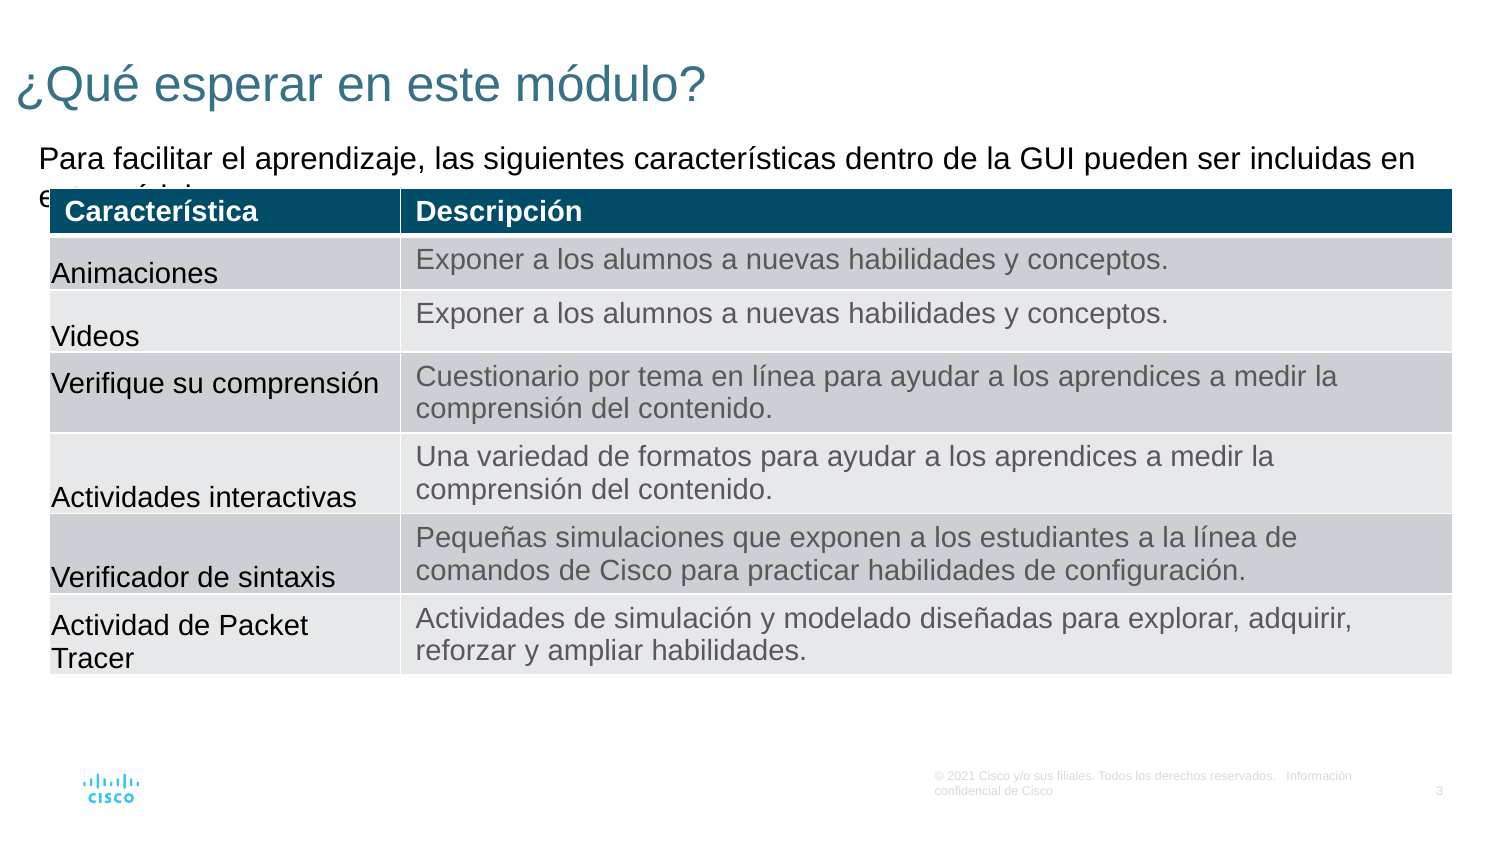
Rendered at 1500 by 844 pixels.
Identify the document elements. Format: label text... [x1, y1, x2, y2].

table_cell Verifique su comprensión [50, 353, 400, 432]
table_cell Actividad de Packet Tracer [50, 595, 400, 674]
table_cell Una variedad de formatos para ayudar a los aprendices a medir la comprensión del contenido. [401, 434, 1452, 513]
title ¿Qué esperar en este módulo? [0, 31, 1500, 132]
table_header Característica [50, 189, 400, 233]
table_cell Actividades interactivas [50, 434, 400, 513]
table_cell Videos [50, 291, 400, 351]
table_cell Exponer a los alumnos a nuevas habilidades y conceptos. [401, 291, 1452, 351]
table_cell Animaciones [50, 238, 400, 289]
table_cell Cuestionario por tema en línea para ayudar a los aprendices a medir la comprensión del contenido. [401, 353, 1452, 432]
table_cell Verificador de sintaxis [50, 514, 400, 593]
table_cell Actividades de simulación y modelado diseñadas para explorar, adquirir, reforzar y ampliar habilidades. [401, 595, 1452, 674]
table_cell Exponer a los alumnos a nuevas habilidades y conceptos. [401, 238, 1452, 289]
table_header Descripción [401, 189, 1452, 233]
table_cell Pequeñas simulaciones que exponen a los estudiantes a la línea de comandos de Cisco para practicar habilidades de configuración. [401, 514, 1452, 593]
list Para facilitar el aprendizaje, las siguientes características dentro de la GUI pueden ser incluidas en este módulo: [23, 132, 1476, 188]
